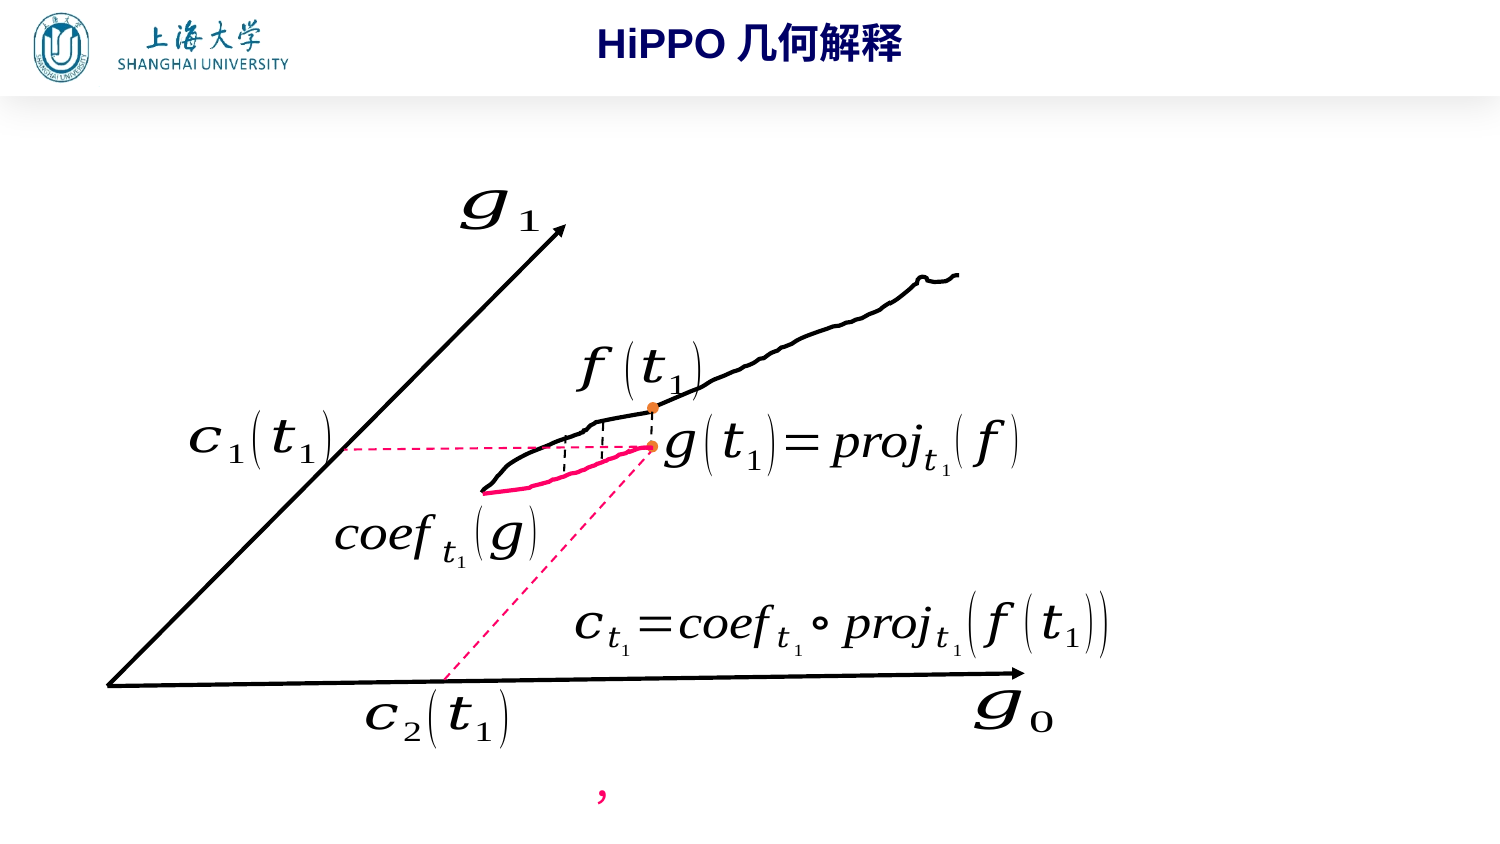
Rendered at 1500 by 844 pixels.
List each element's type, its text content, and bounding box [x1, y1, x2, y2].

text_box HiPPO几何解释 [0, 0, 1500, 95]
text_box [343, 446, 564, 450]
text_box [566, 446, 601, 450]
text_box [604, 446, 652, 450]
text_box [444, 451, 651, 680]
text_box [482, 411, 1022, 494]
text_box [107, 172, 1055, 739]
